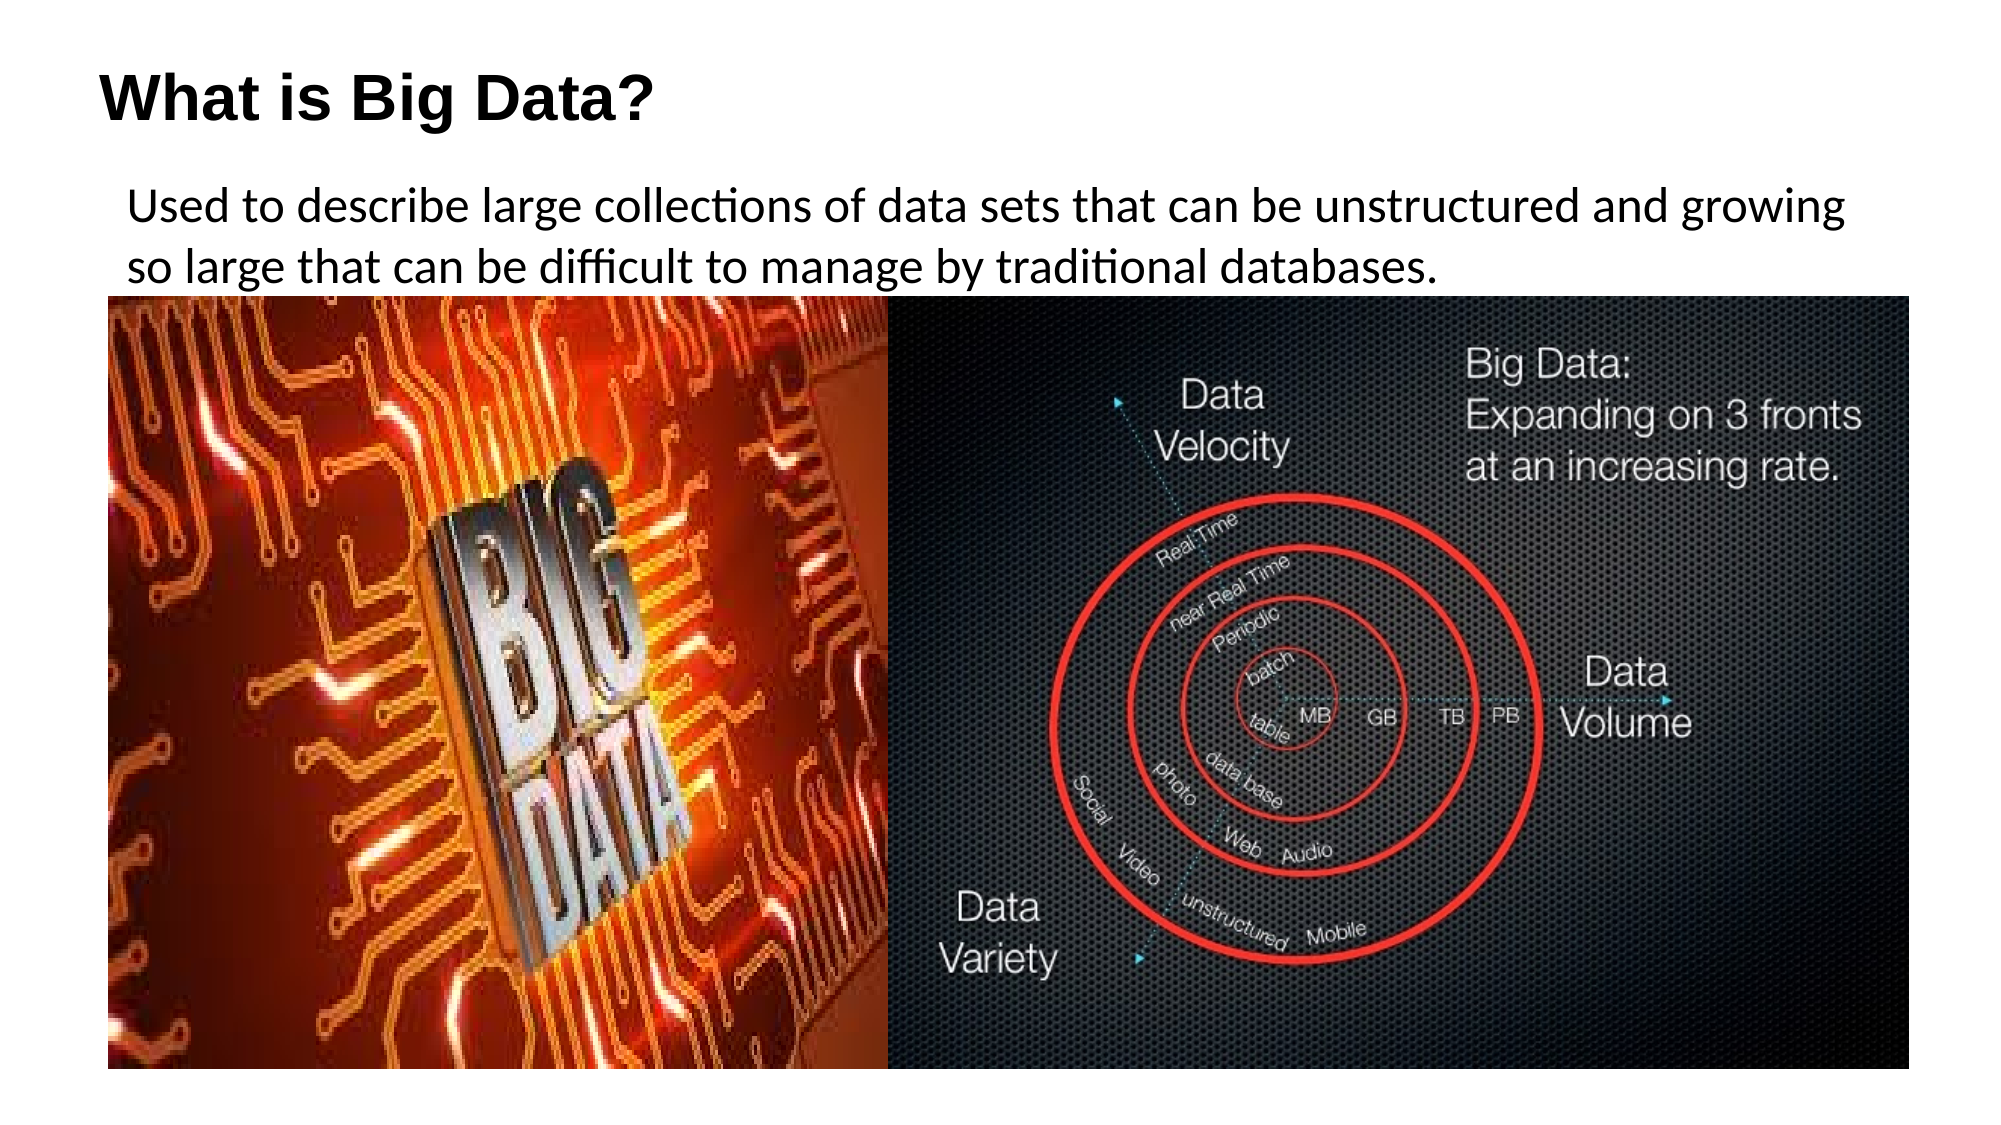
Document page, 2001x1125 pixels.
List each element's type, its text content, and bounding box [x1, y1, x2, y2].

text_box What is Big Data? [100, 44, 1899, 145]
picture [108, 296, 1909, 1069]
text_box Used to describe large collections of data sets that can be unstructured and growing so large that can be difficult to manage by traditional databases. [108, 163, 1904, 282]
